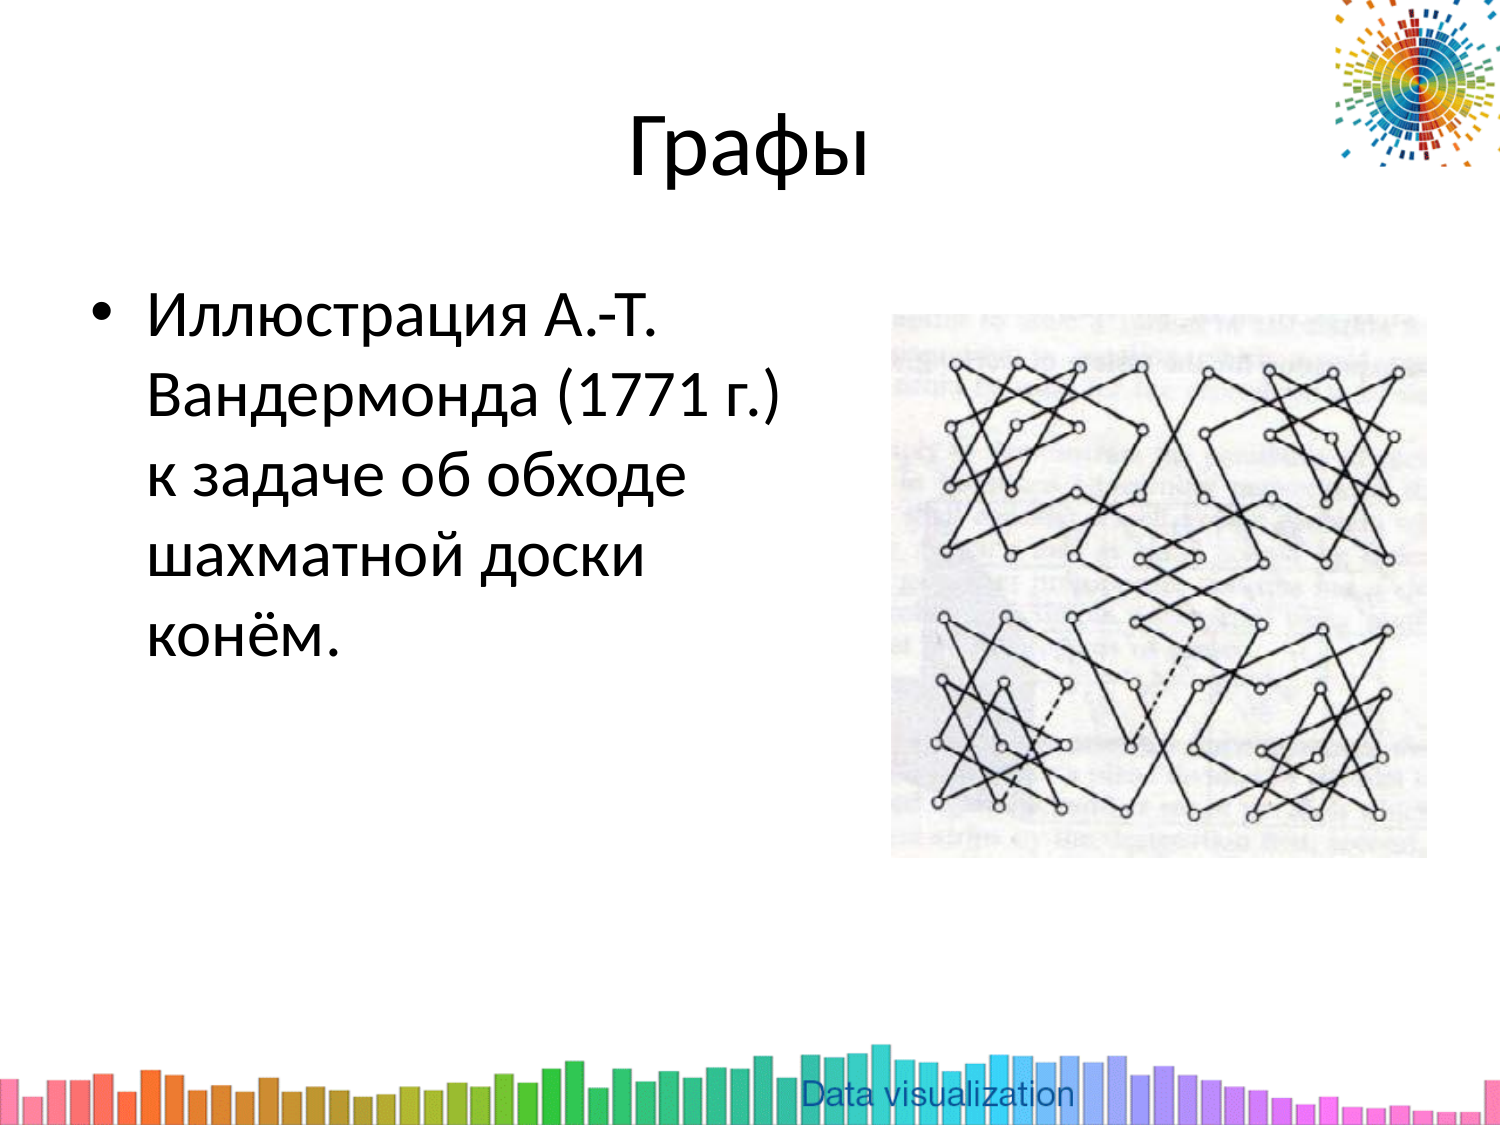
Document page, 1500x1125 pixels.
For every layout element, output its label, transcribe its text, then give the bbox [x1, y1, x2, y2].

picture [0, 0, 1500, 1125]
title Графы [75, 45, 1425, 233]
list Иллюстрация А.-Т. Вандермонда (1771 г.) к задаче об обходе шахматной доски конём. [75, 262, 809, 1005]
